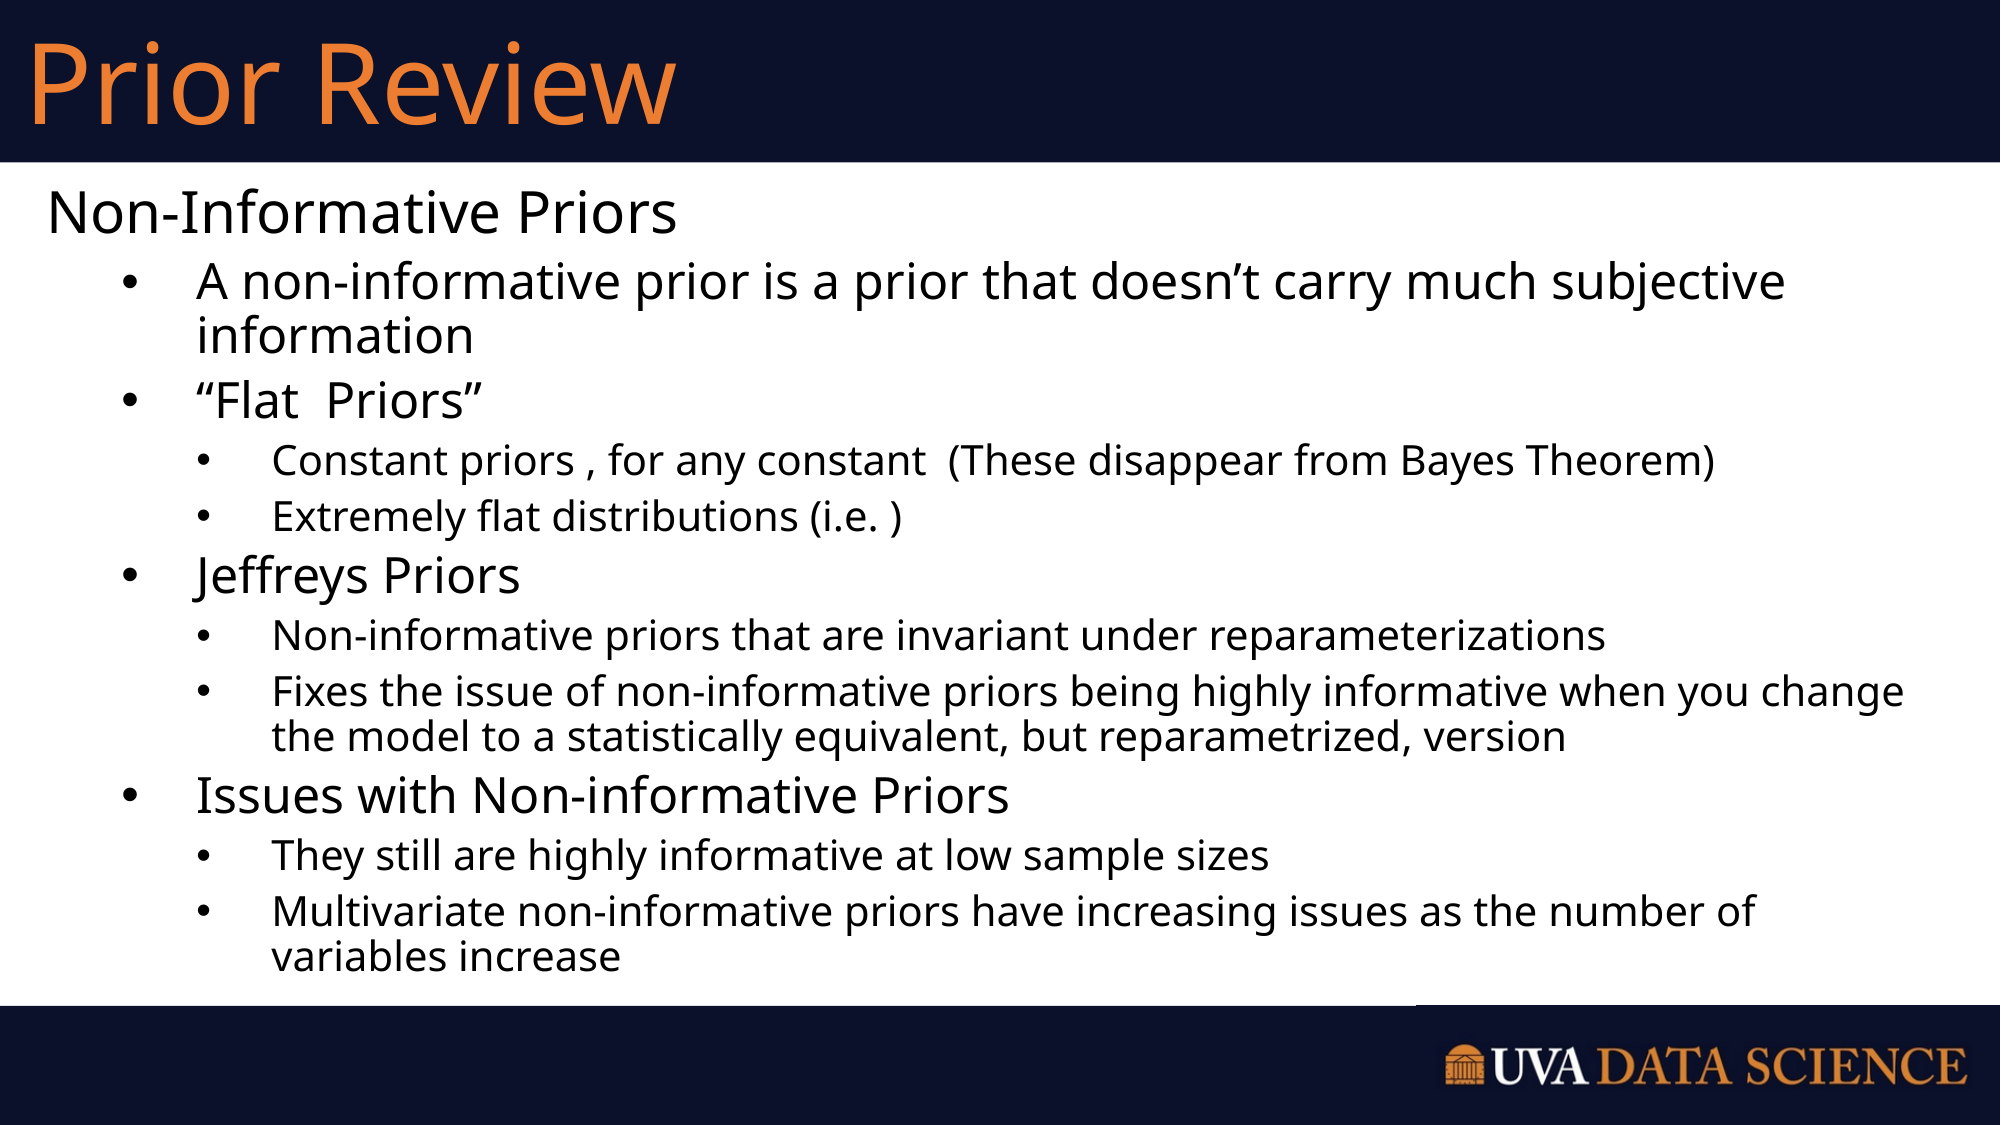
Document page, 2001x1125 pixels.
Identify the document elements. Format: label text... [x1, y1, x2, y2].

text_box [0, 0, 2000, 164]
text_box [0, 1005, 1415, 1125]
picture [1416, 1005, 2000, 1125]
text_box Prior Review [9, 4, 694, 155]
